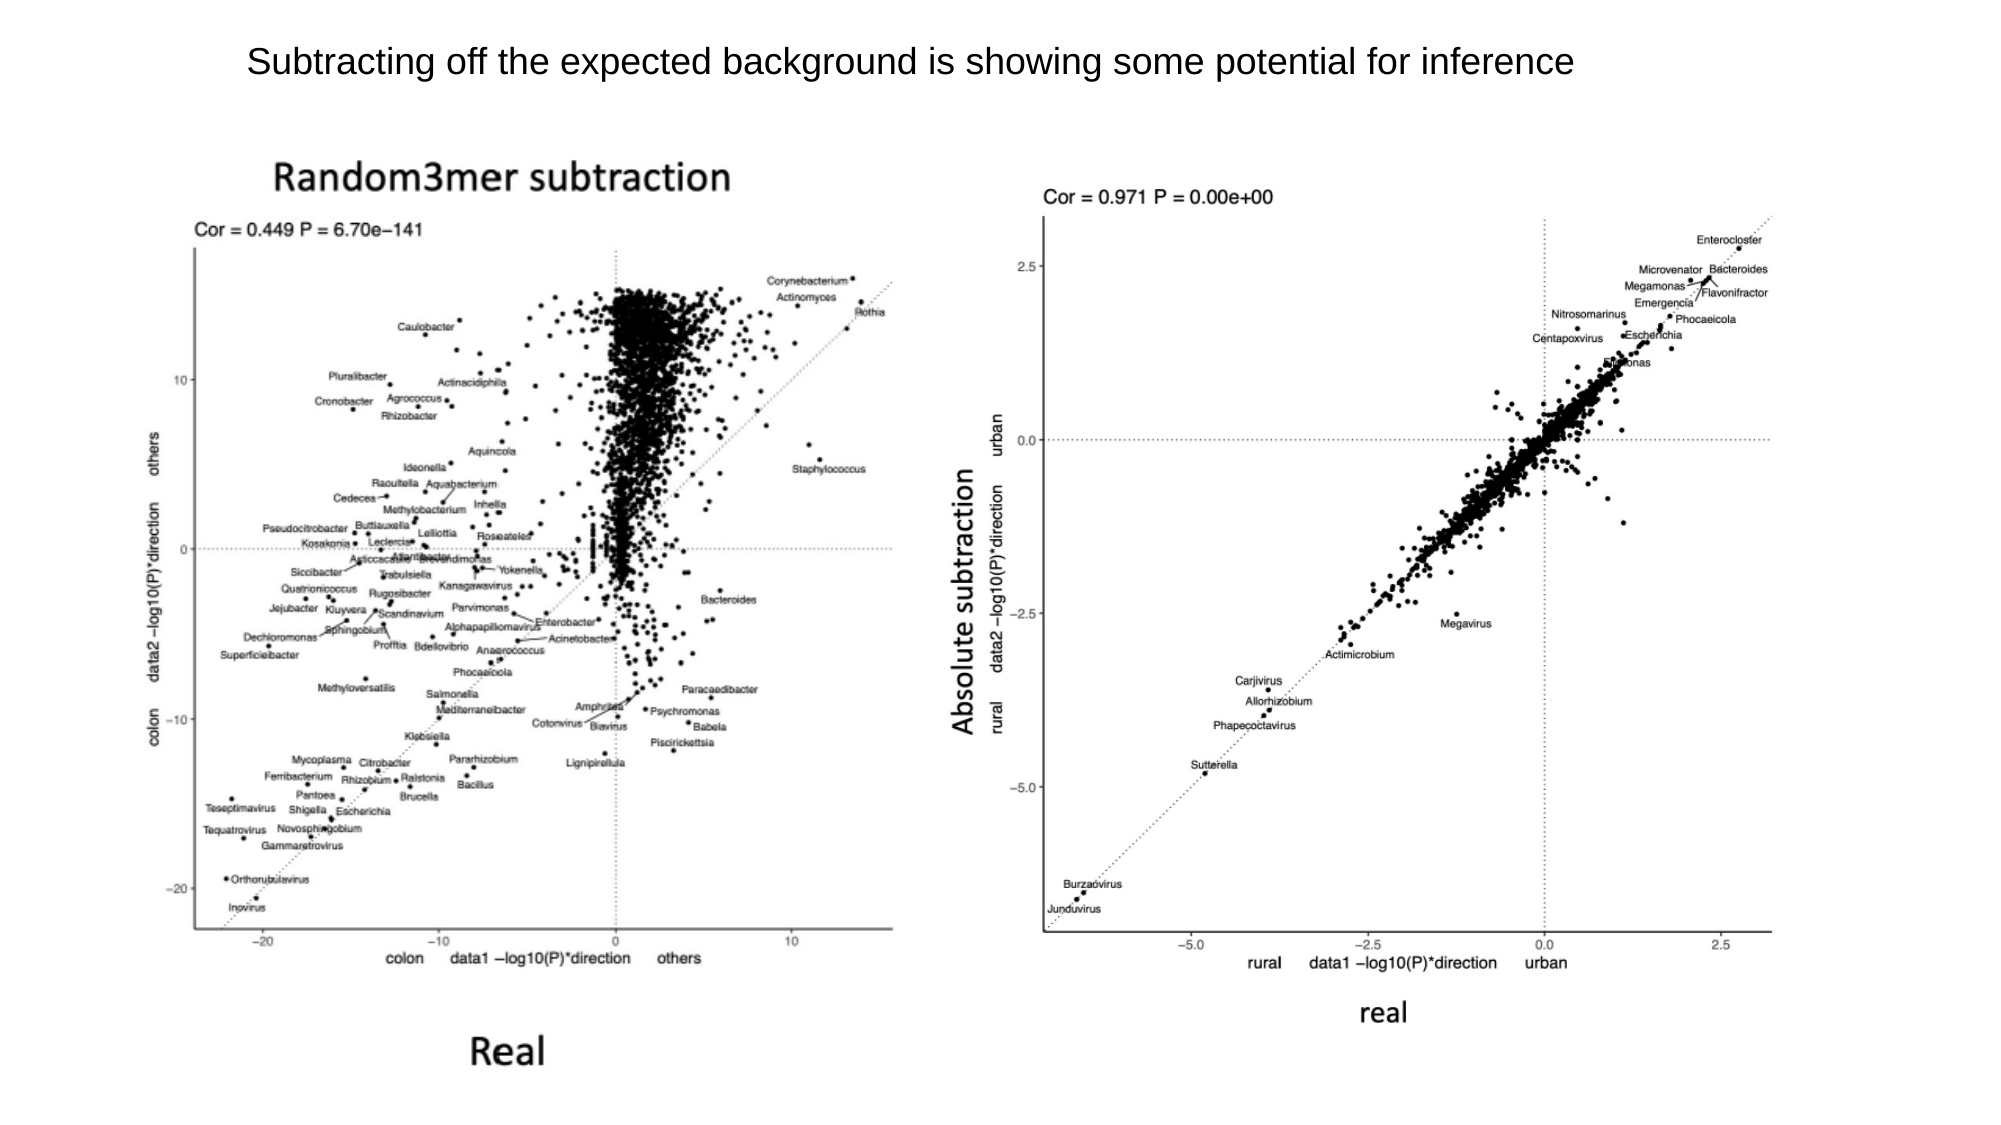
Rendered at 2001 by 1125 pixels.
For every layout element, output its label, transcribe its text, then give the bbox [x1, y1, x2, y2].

picture [136, 97, 916, 1096]
picture [940, 160, 1801, 1033]
text_box Subtracting off the expected background is showing some potential for inference [231, 29, 1591, 90]
